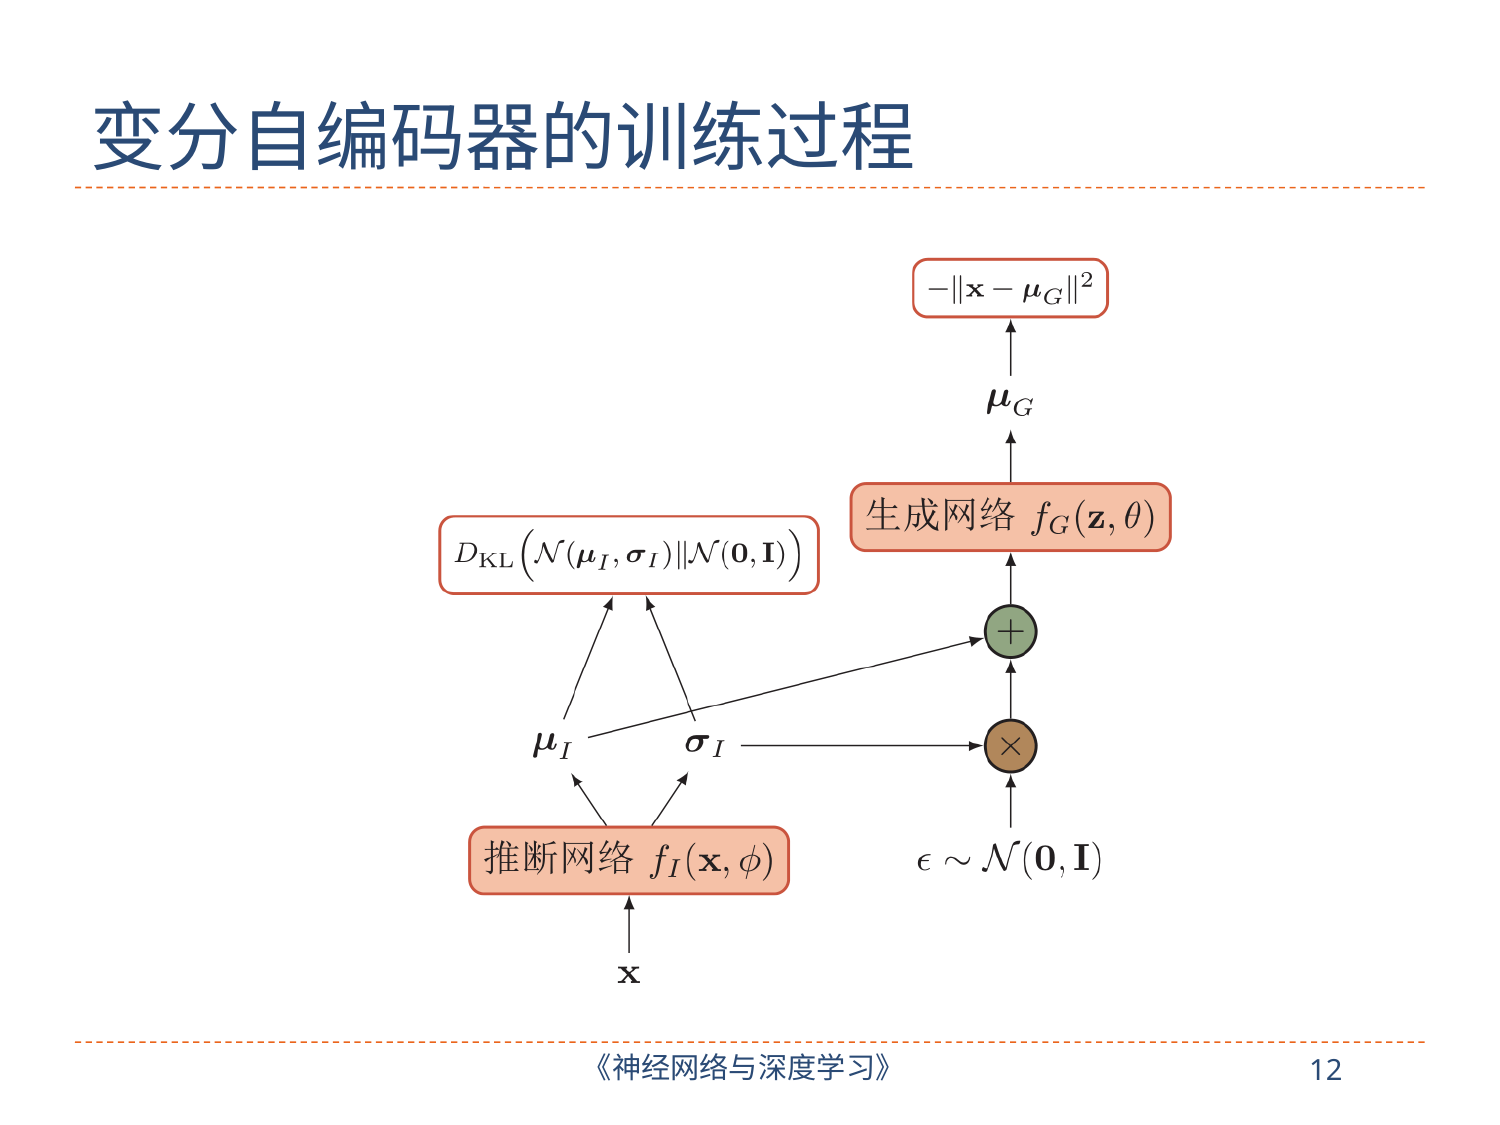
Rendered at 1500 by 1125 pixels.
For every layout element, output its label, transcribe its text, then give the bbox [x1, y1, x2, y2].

title 变分自编码器的训练过程 [75, 24, 1425, 188]
picture [312, 212, 1251, 1010]
